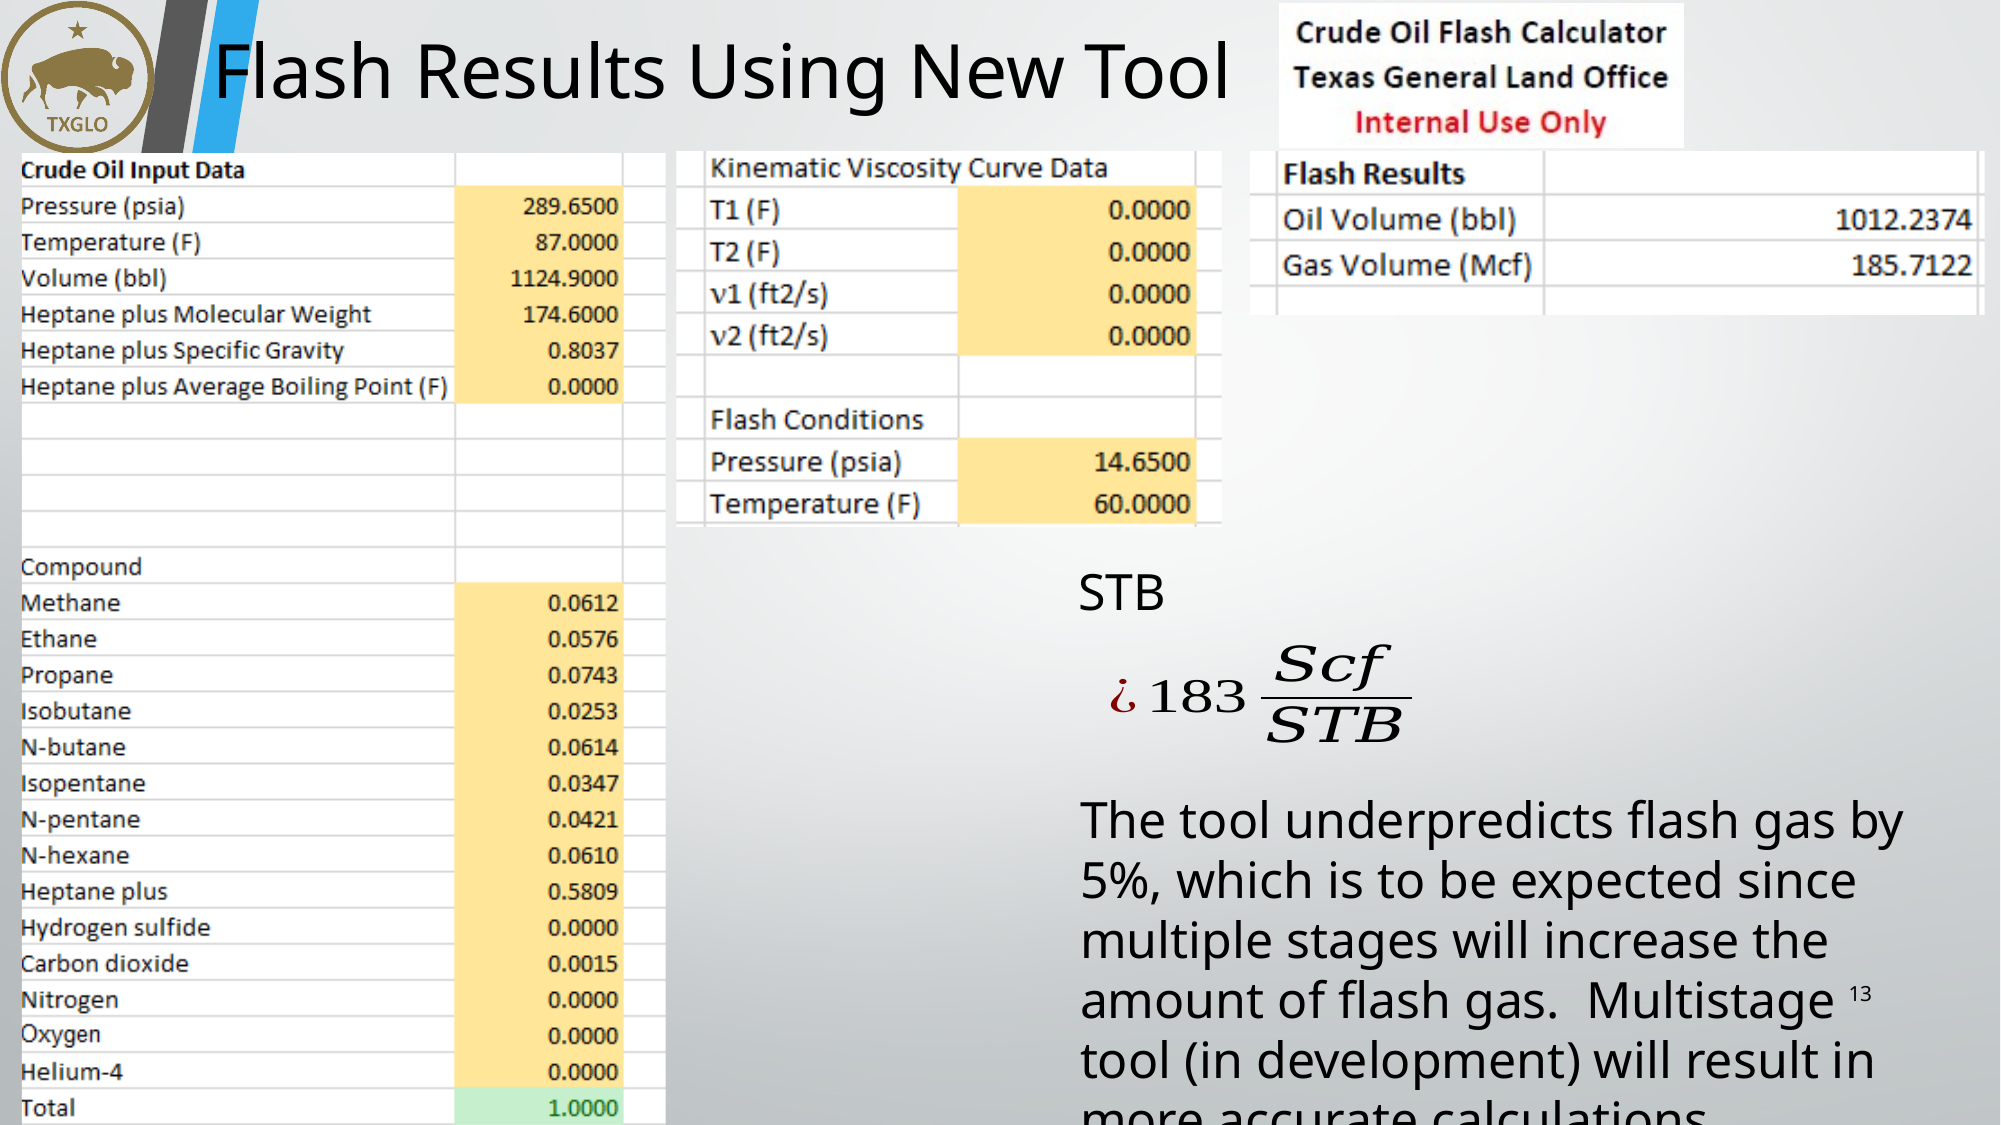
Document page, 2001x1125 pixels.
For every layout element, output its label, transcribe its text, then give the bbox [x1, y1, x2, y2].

picture [0, 0, 666, 1125]
picture [1278, 2, 1685, 149]
text_box Flash Results Using New Tool [197, 15, 1247, 121]
picture [1249, 150, 1985, 315]
text_box The tool underpredicts flash gas by 5%, which is to be expected since multiple stages will increase the amount of flash gas. Multistage tool (in development) will result in more accurate calculations. [1065, 781, 1938, 1125]
picture [675, 150, 1222, 528]
